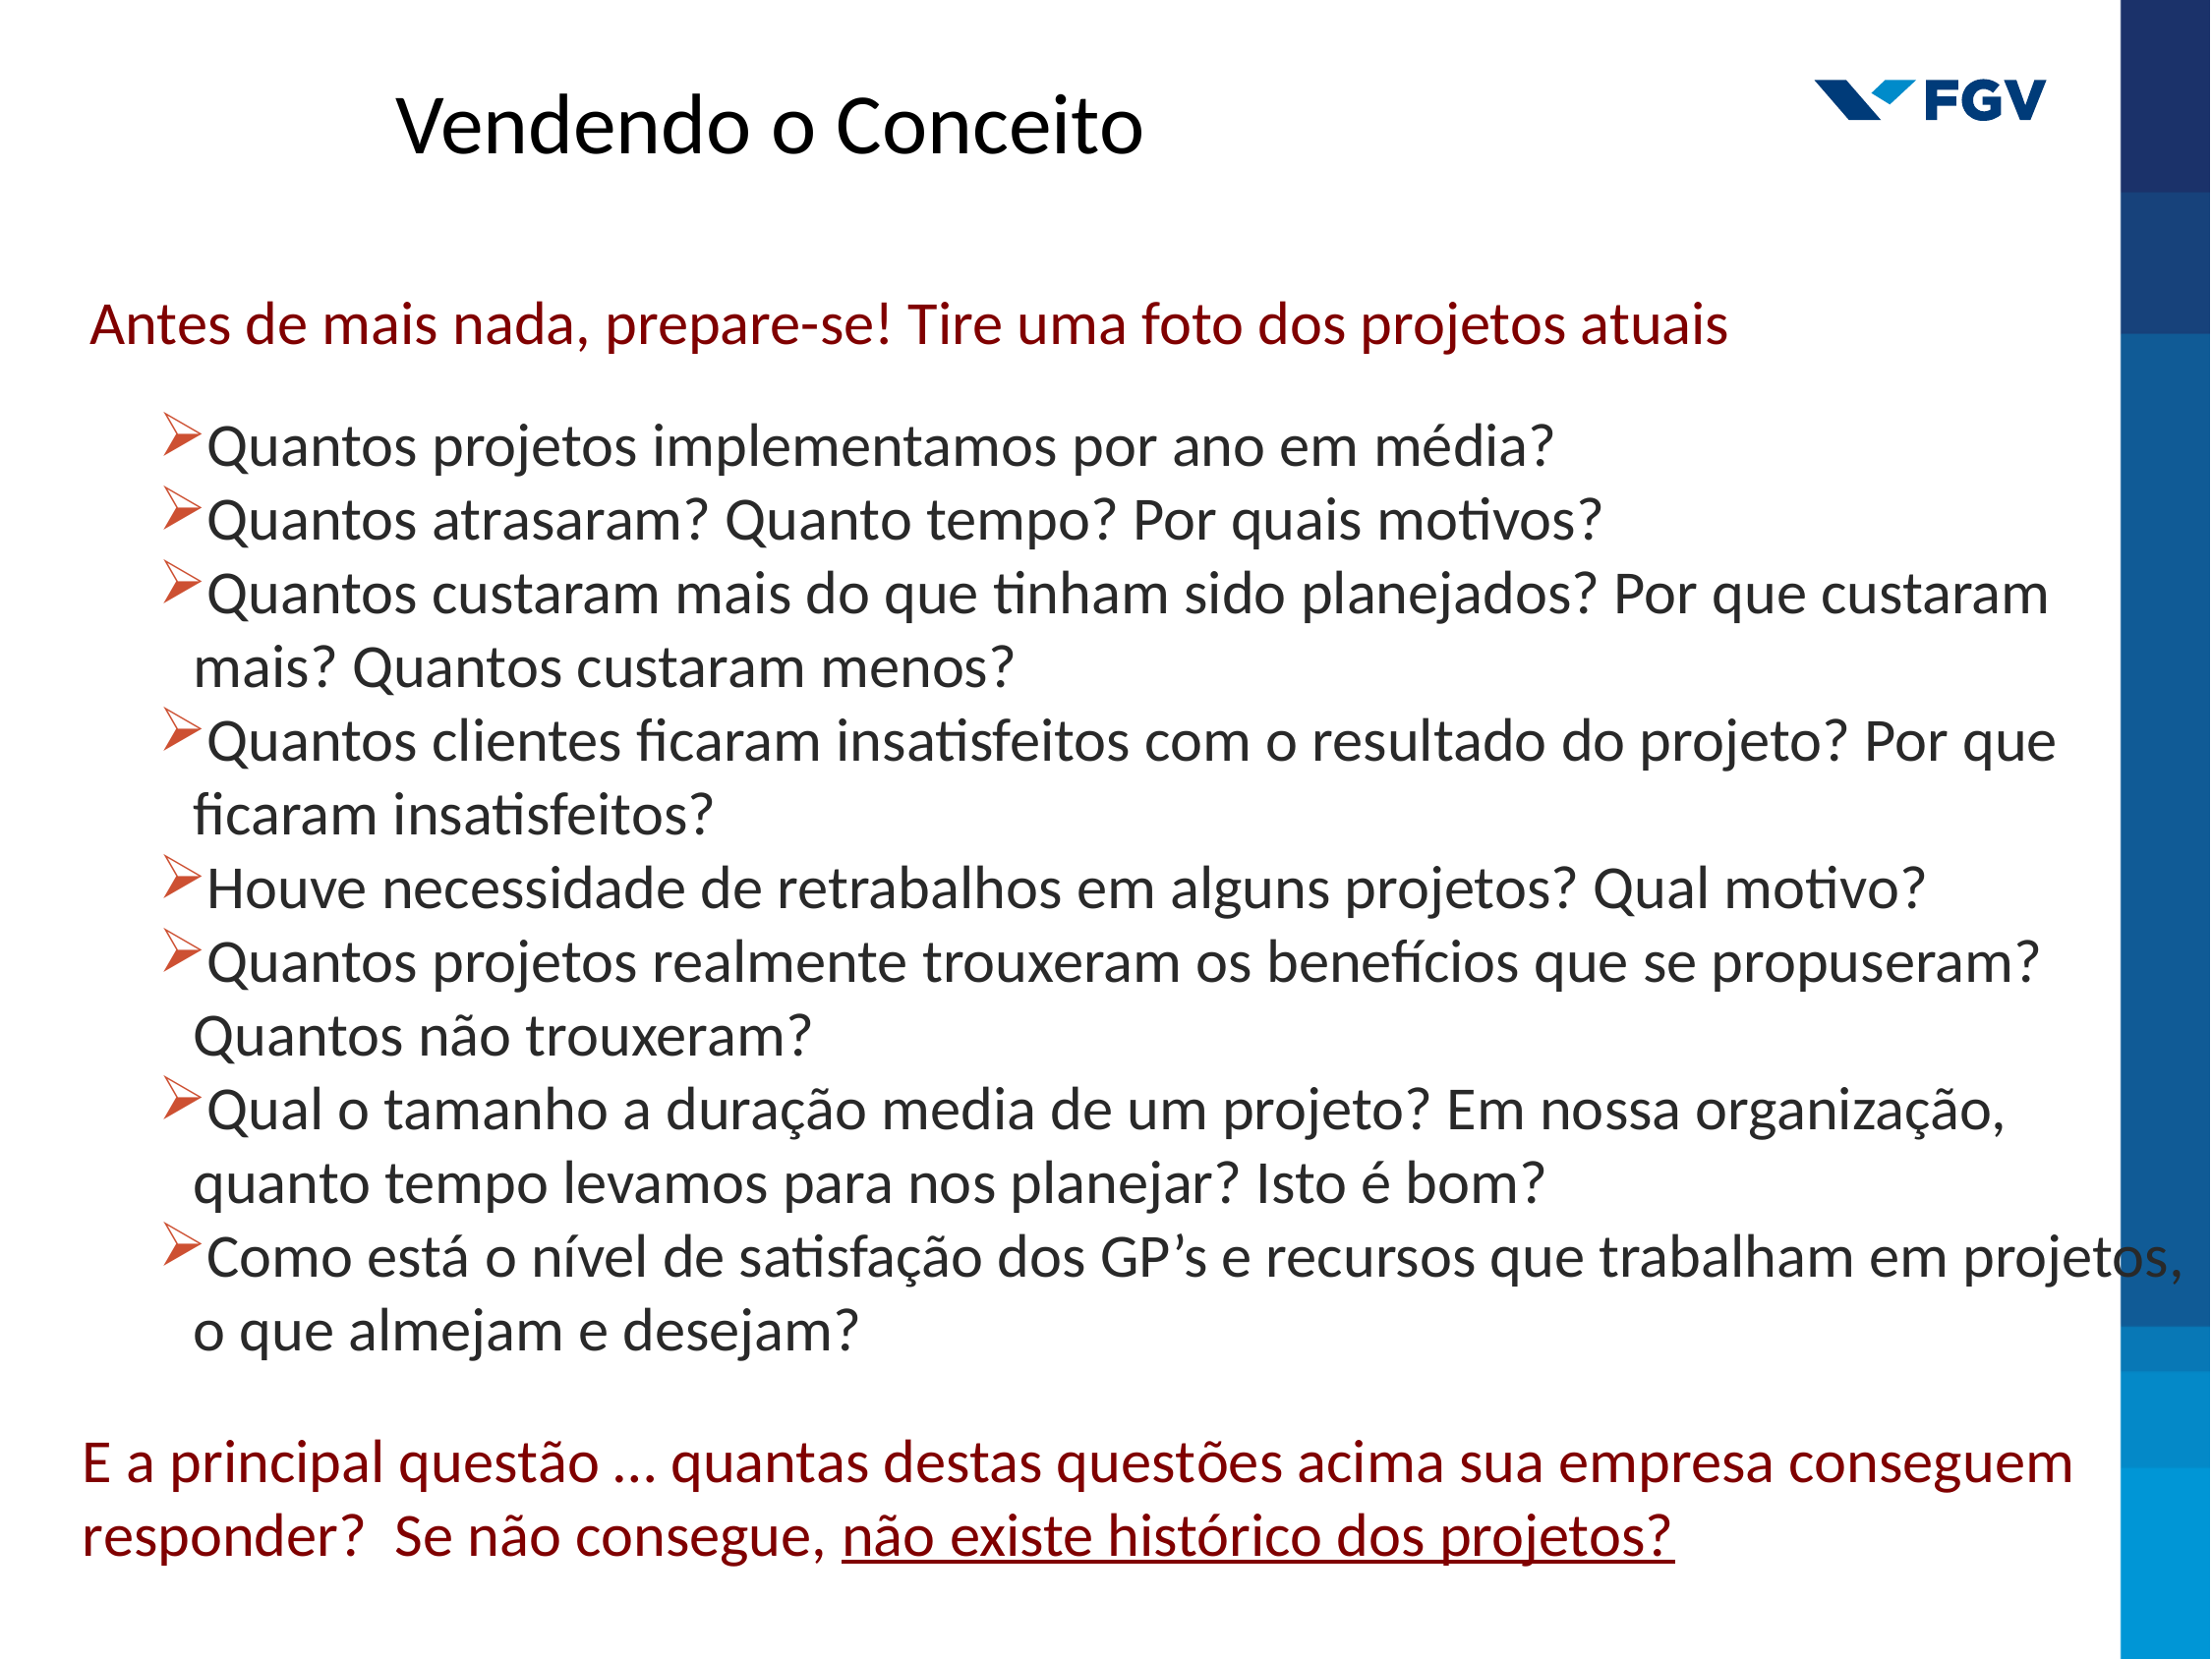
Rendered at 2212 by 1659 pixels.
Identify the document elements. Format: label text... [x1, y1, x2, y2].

text_box Antes de mais nada, prepare-se! Tire uma foto dos projetos atuais [68, 271, 1755, 369]
picture [2, 0, 2210, 1659]
text_box E a principal questão … quantas destas questões acima sua empresa conseguem responder? Se não consegue, não existe histórico dos projetos? [60, 1409, 2212, 1579]
text_box Vendendo o Conceito [374, 45, 2101, 194]
text_box Quantos projetos implementamos por ano em média? Quantos atrasaram? Quanto tempo? Por quais motivos? Quantos custaram mais do que tinham sido planejados? Por que custaram mais? Quantos custaram menos? Quantos clientes ficaram insatisfeitos com o resultado do projeto? Por que ficaram insatisfeitos? Houve necessidade de retrabalhos em alguns projetos? Qual motivo? Quantos projetos realmente trouxeram os benefícios que se propuseram? Quantos não trouxeram? Qual o tamanho a duração media de um projeto? Em nossa organização, quanto tempo levamos para nos planejar? Isto é bom? Como está o nível de satisfação dos GP’s e recursos que trabalham em projetos, o que almejam e desejam? [60, 394, 2212, 1409]
